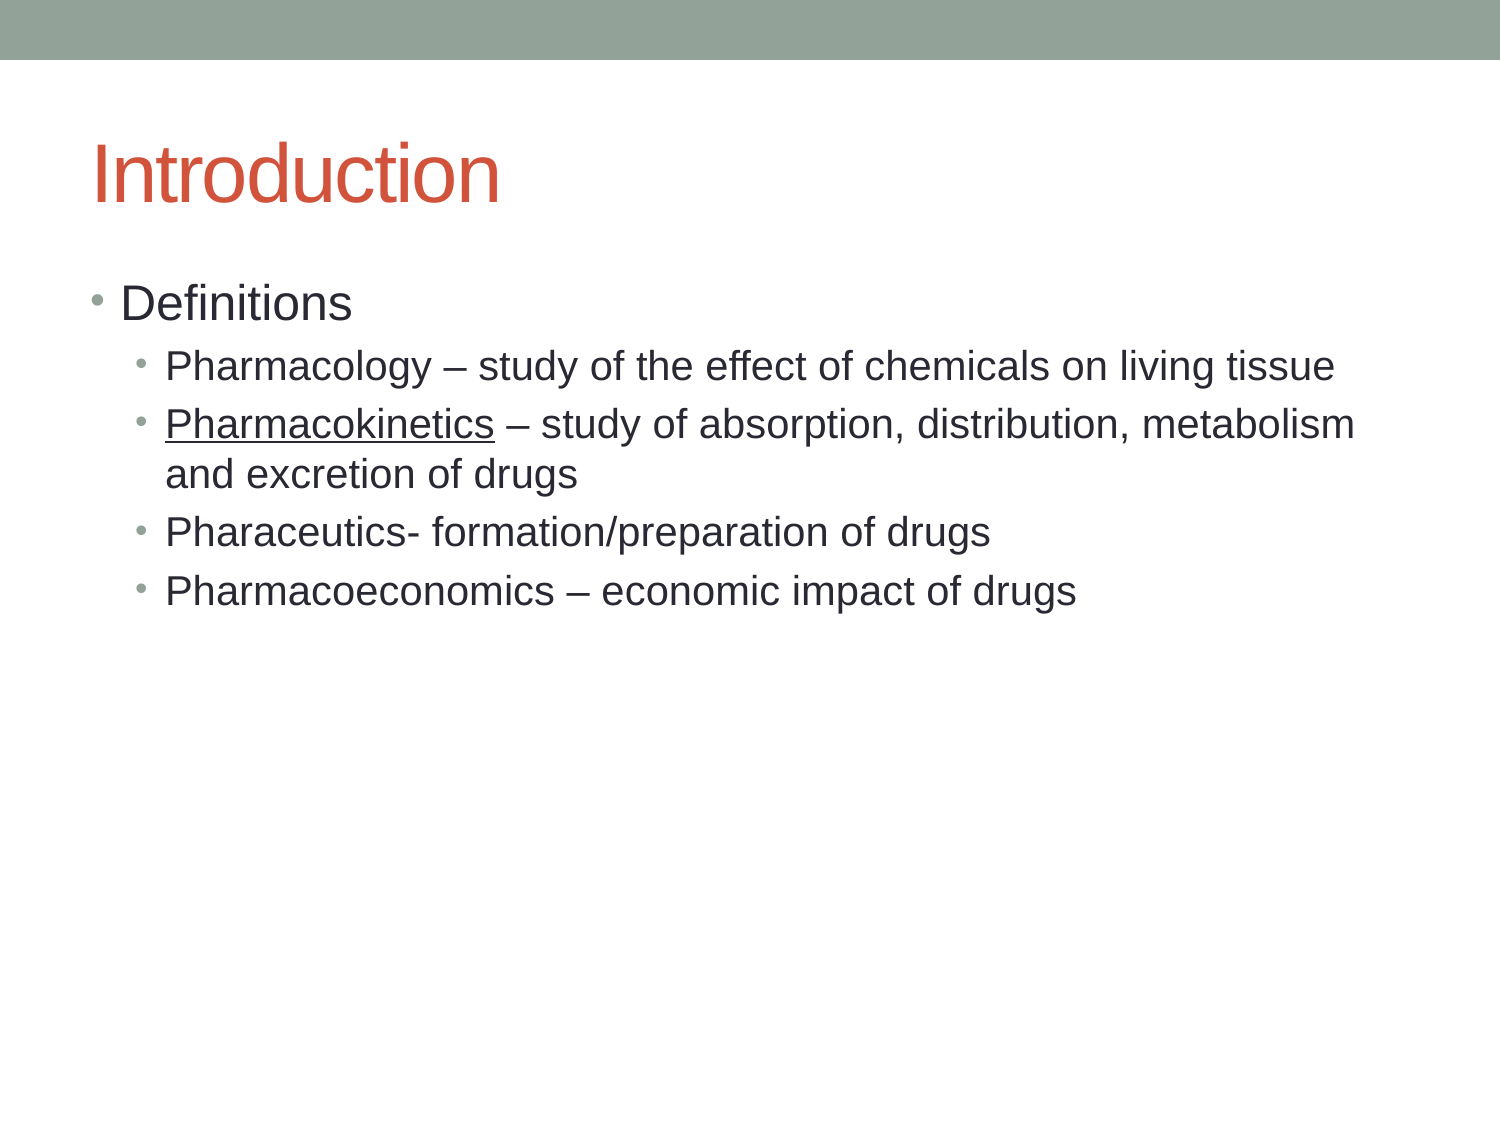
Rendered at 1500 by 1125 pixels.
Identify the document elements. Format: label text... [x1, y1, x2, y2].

title Introduction [75, 87, 1425, 250]
list Definitions Pharmacology – study of the effect of chemicals on living tissue Pharmacokinetics – study of absorption, distribution, metabolism and excretion of drugs Pharaceutics- formation/preparation of drugs Pharmacoeconomics – economic impact of drugs [75, 262, 1425, 1063]
